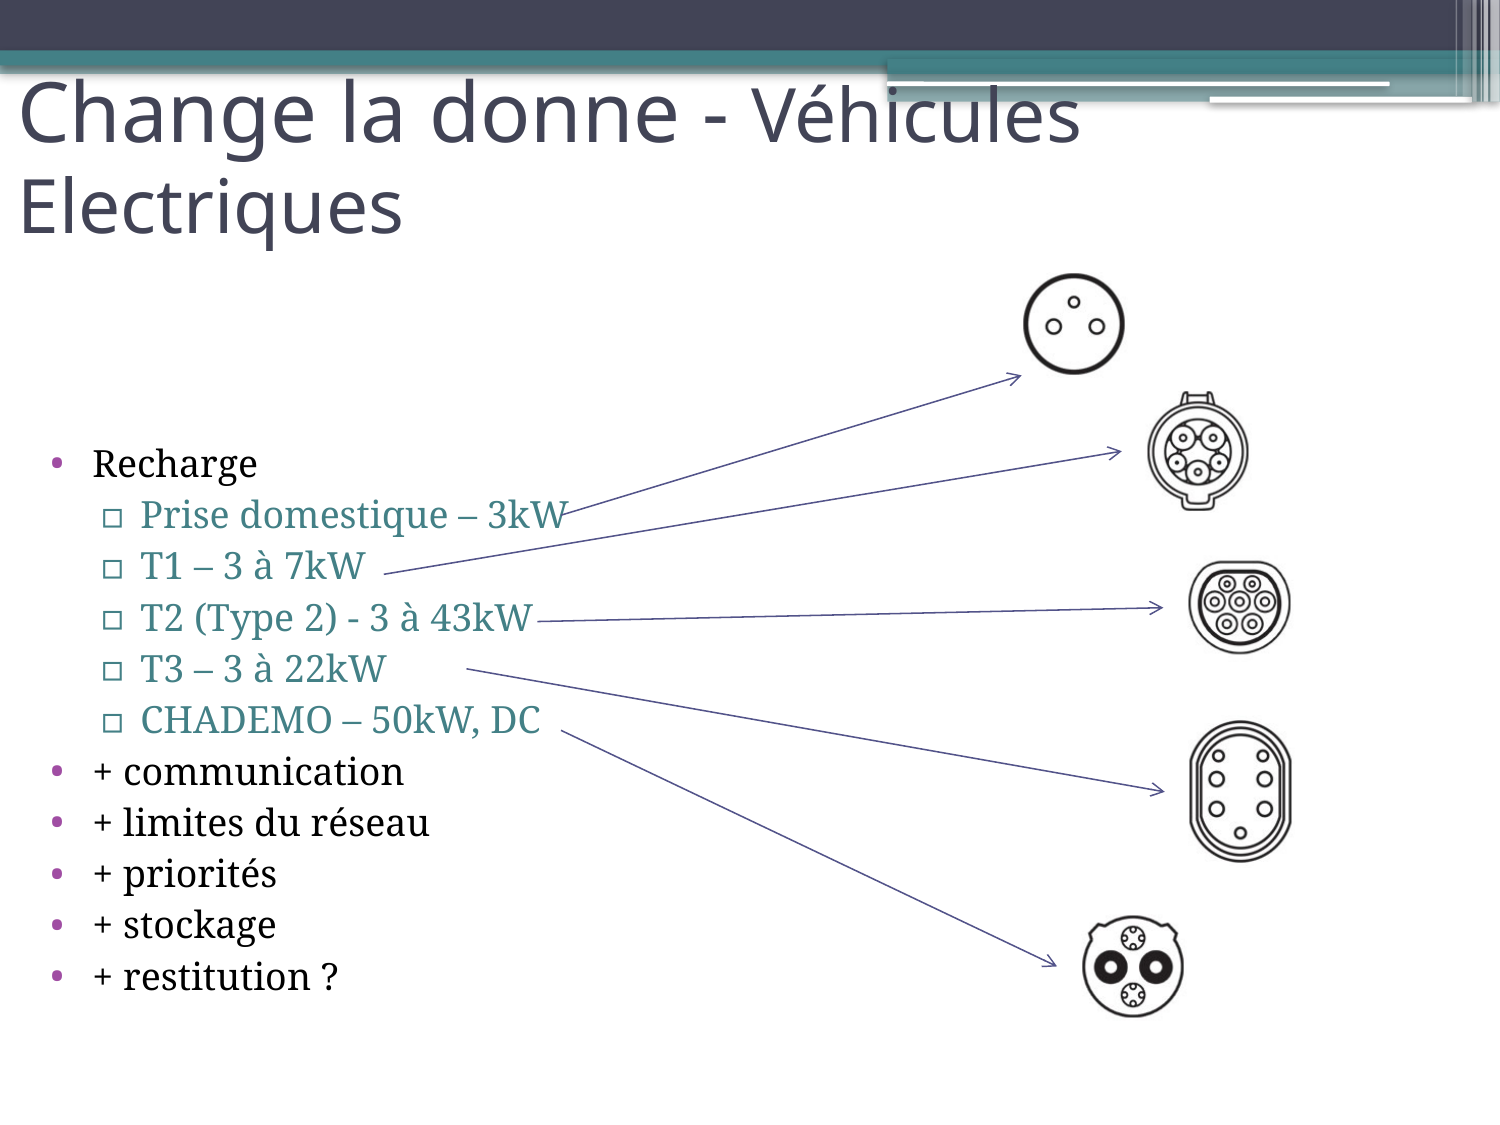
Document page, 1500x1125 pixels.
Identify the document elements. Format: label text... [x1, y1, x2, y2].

list Recharge Prise domestique – 3kW T1 – 3 à 7kW T2 (Type 2) - 3 à 43kW T3 – 3 à 22kW CHADEMO – 50kW, DC + communication + limites du réseau + priorités + stockage + restitution ? [17, 432, 1368, 1125]
picture [1163, 531, 1316, 684]
title Change la donne - Véhicules Electriques [2, 66, 1500, 242]
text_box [383, 450, 1123, 575]
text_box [560, 375, 1022, 516]
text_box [466, 668, 1165, 793]
picture [1056, 890, 1210, 1043]
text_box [537, 607, 1164, 622]
picture [1164, 715, 1317, 868]
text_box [560, 803, 1058, 967]
picture [997, 248, 1274, 528]
